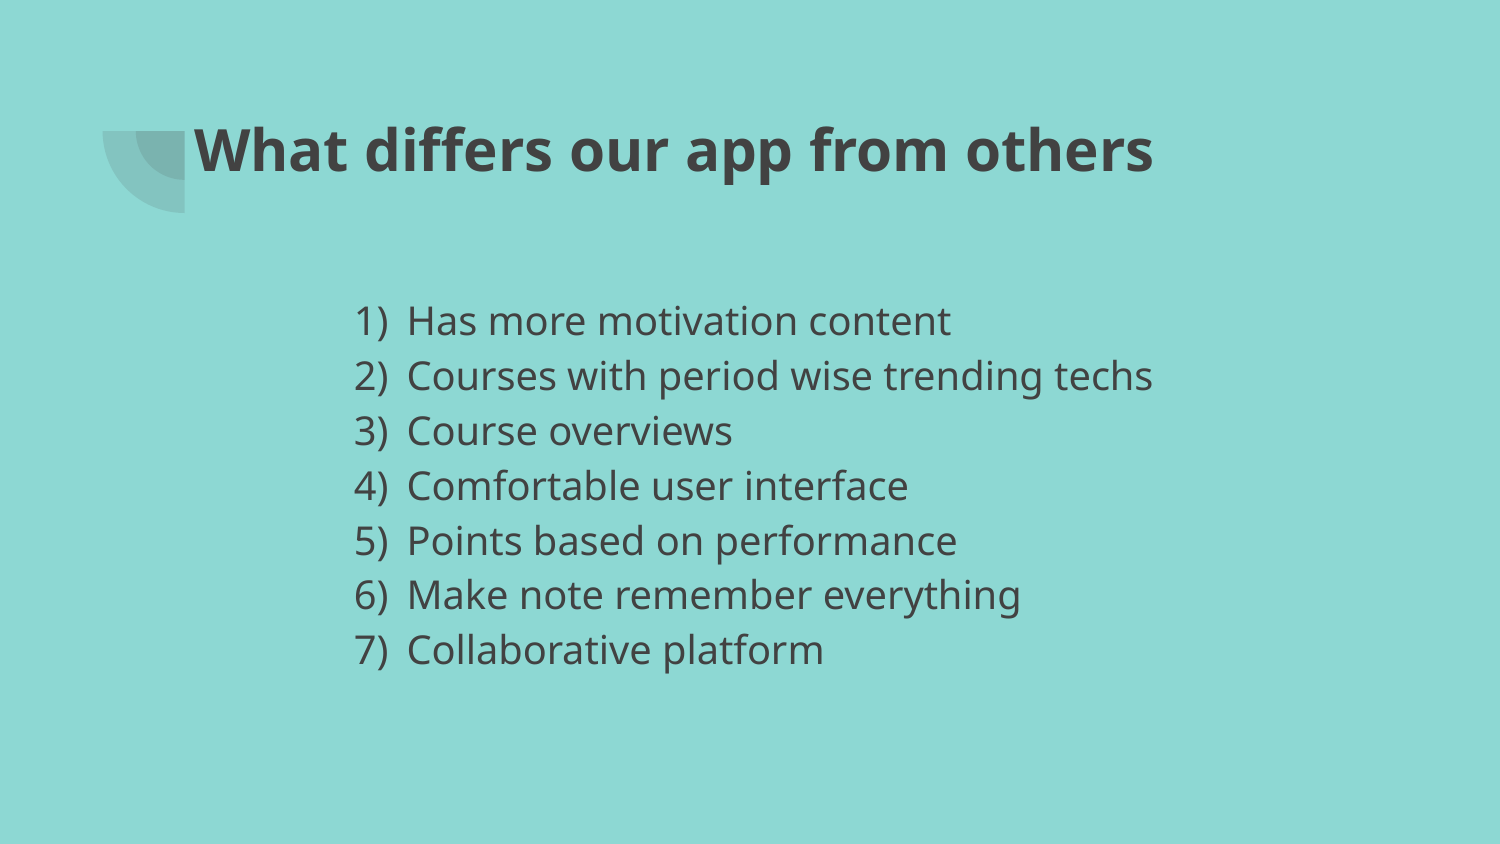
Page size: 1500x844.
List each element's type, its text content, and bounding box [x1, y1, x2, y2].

list Has more motivation content Courses with period wise trending techs Course overviews Comfortable user interface Points based on performance Make note remember everything Collaborative platform [326, 273, 1480, 691]
title What differs our app from others [179, 98, 1402, 263]
